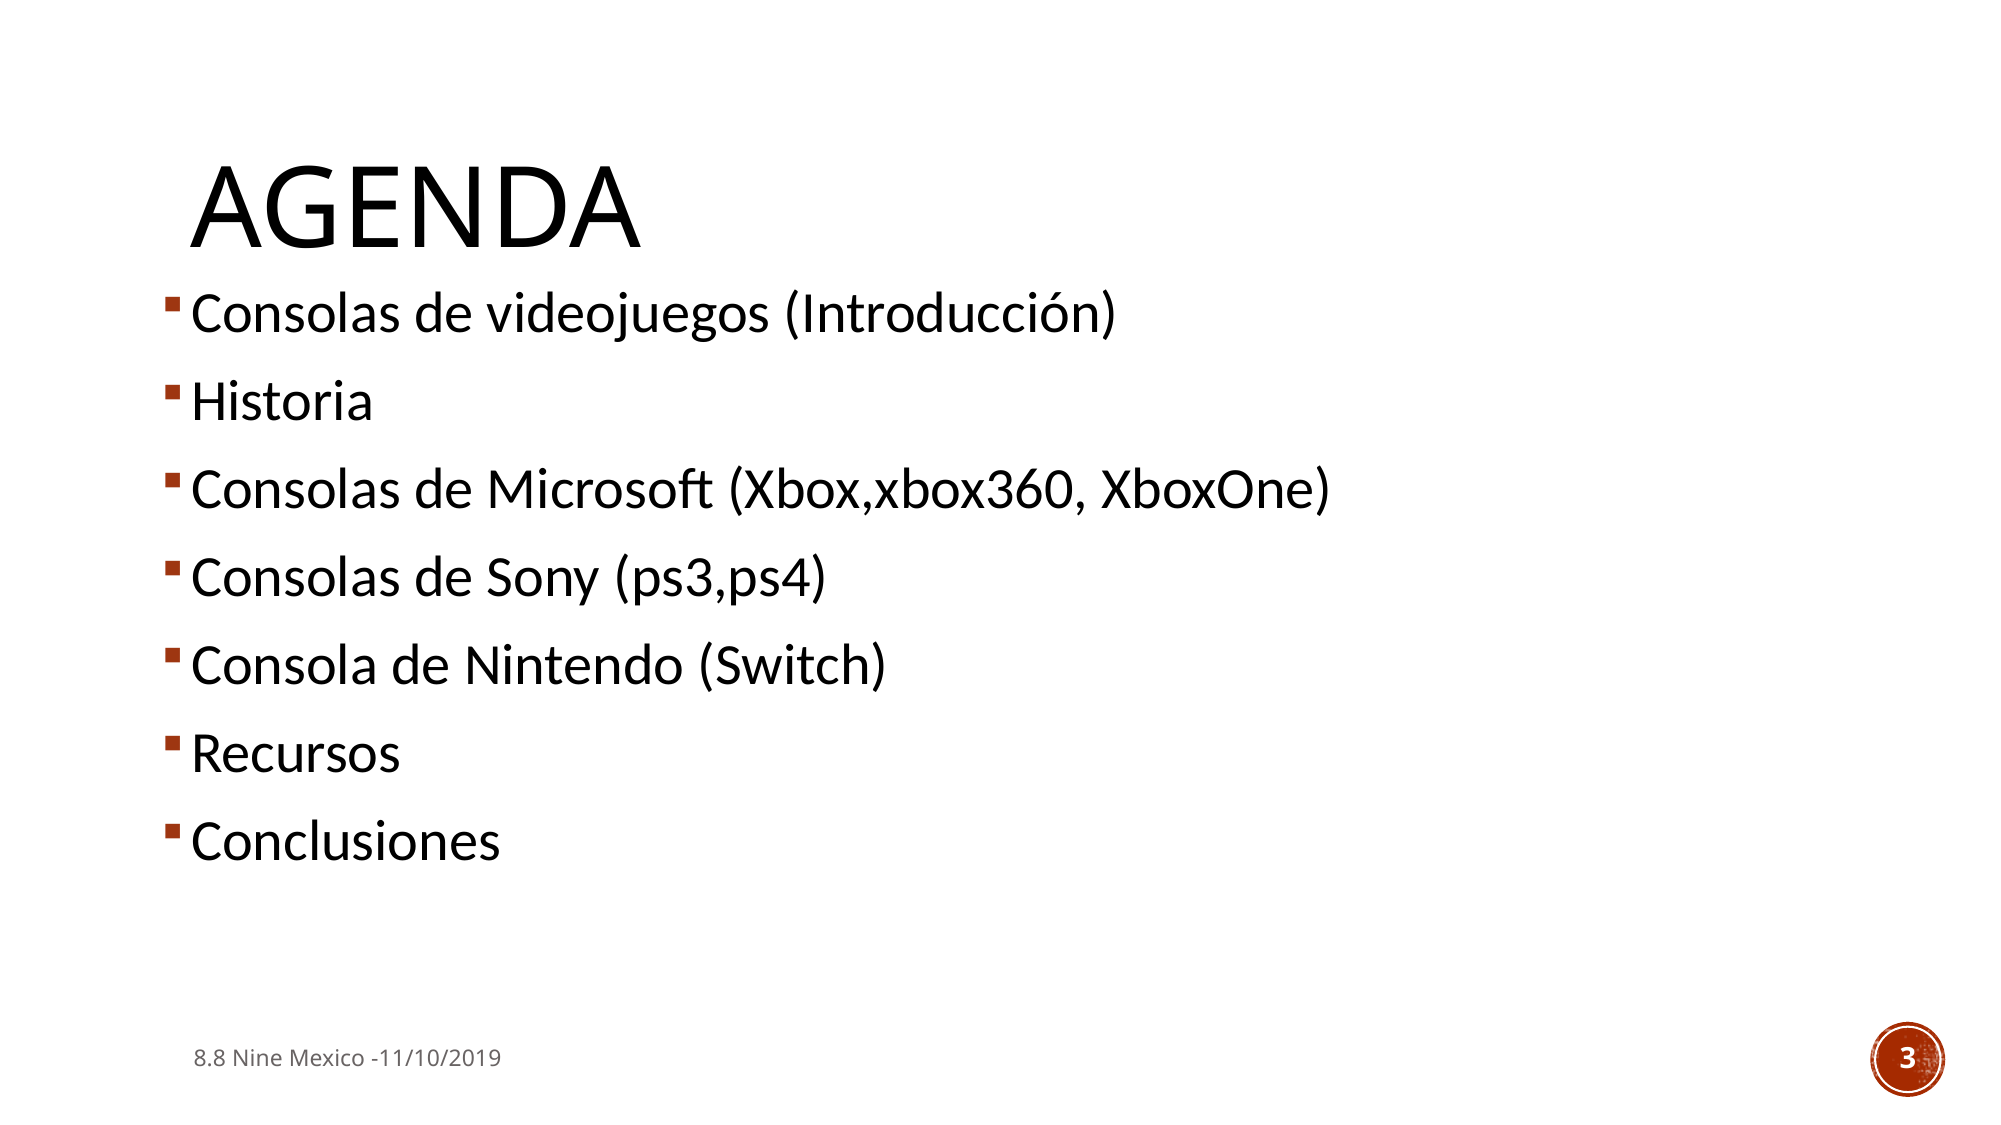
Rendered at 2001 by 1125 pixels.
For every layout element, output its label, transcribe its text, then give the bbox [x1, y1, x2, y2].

footer 8.8 Nine Mexico -11/10/2019 [178, 1028, 1217, 1089]
title Agenda [175, 79, 1826, 344]
slide_number 3 [1855, 1028, 1961, 1089]
list Consolas de videojuegos (Introducción) Historia Consolas de Microsoft (Xbox,xbox360, XboxOne) Consolas de Sony (ps3,ps4) Consola de Nintendo (Switch) Recursos Conclusiones [146, 275, 1797, 940]
